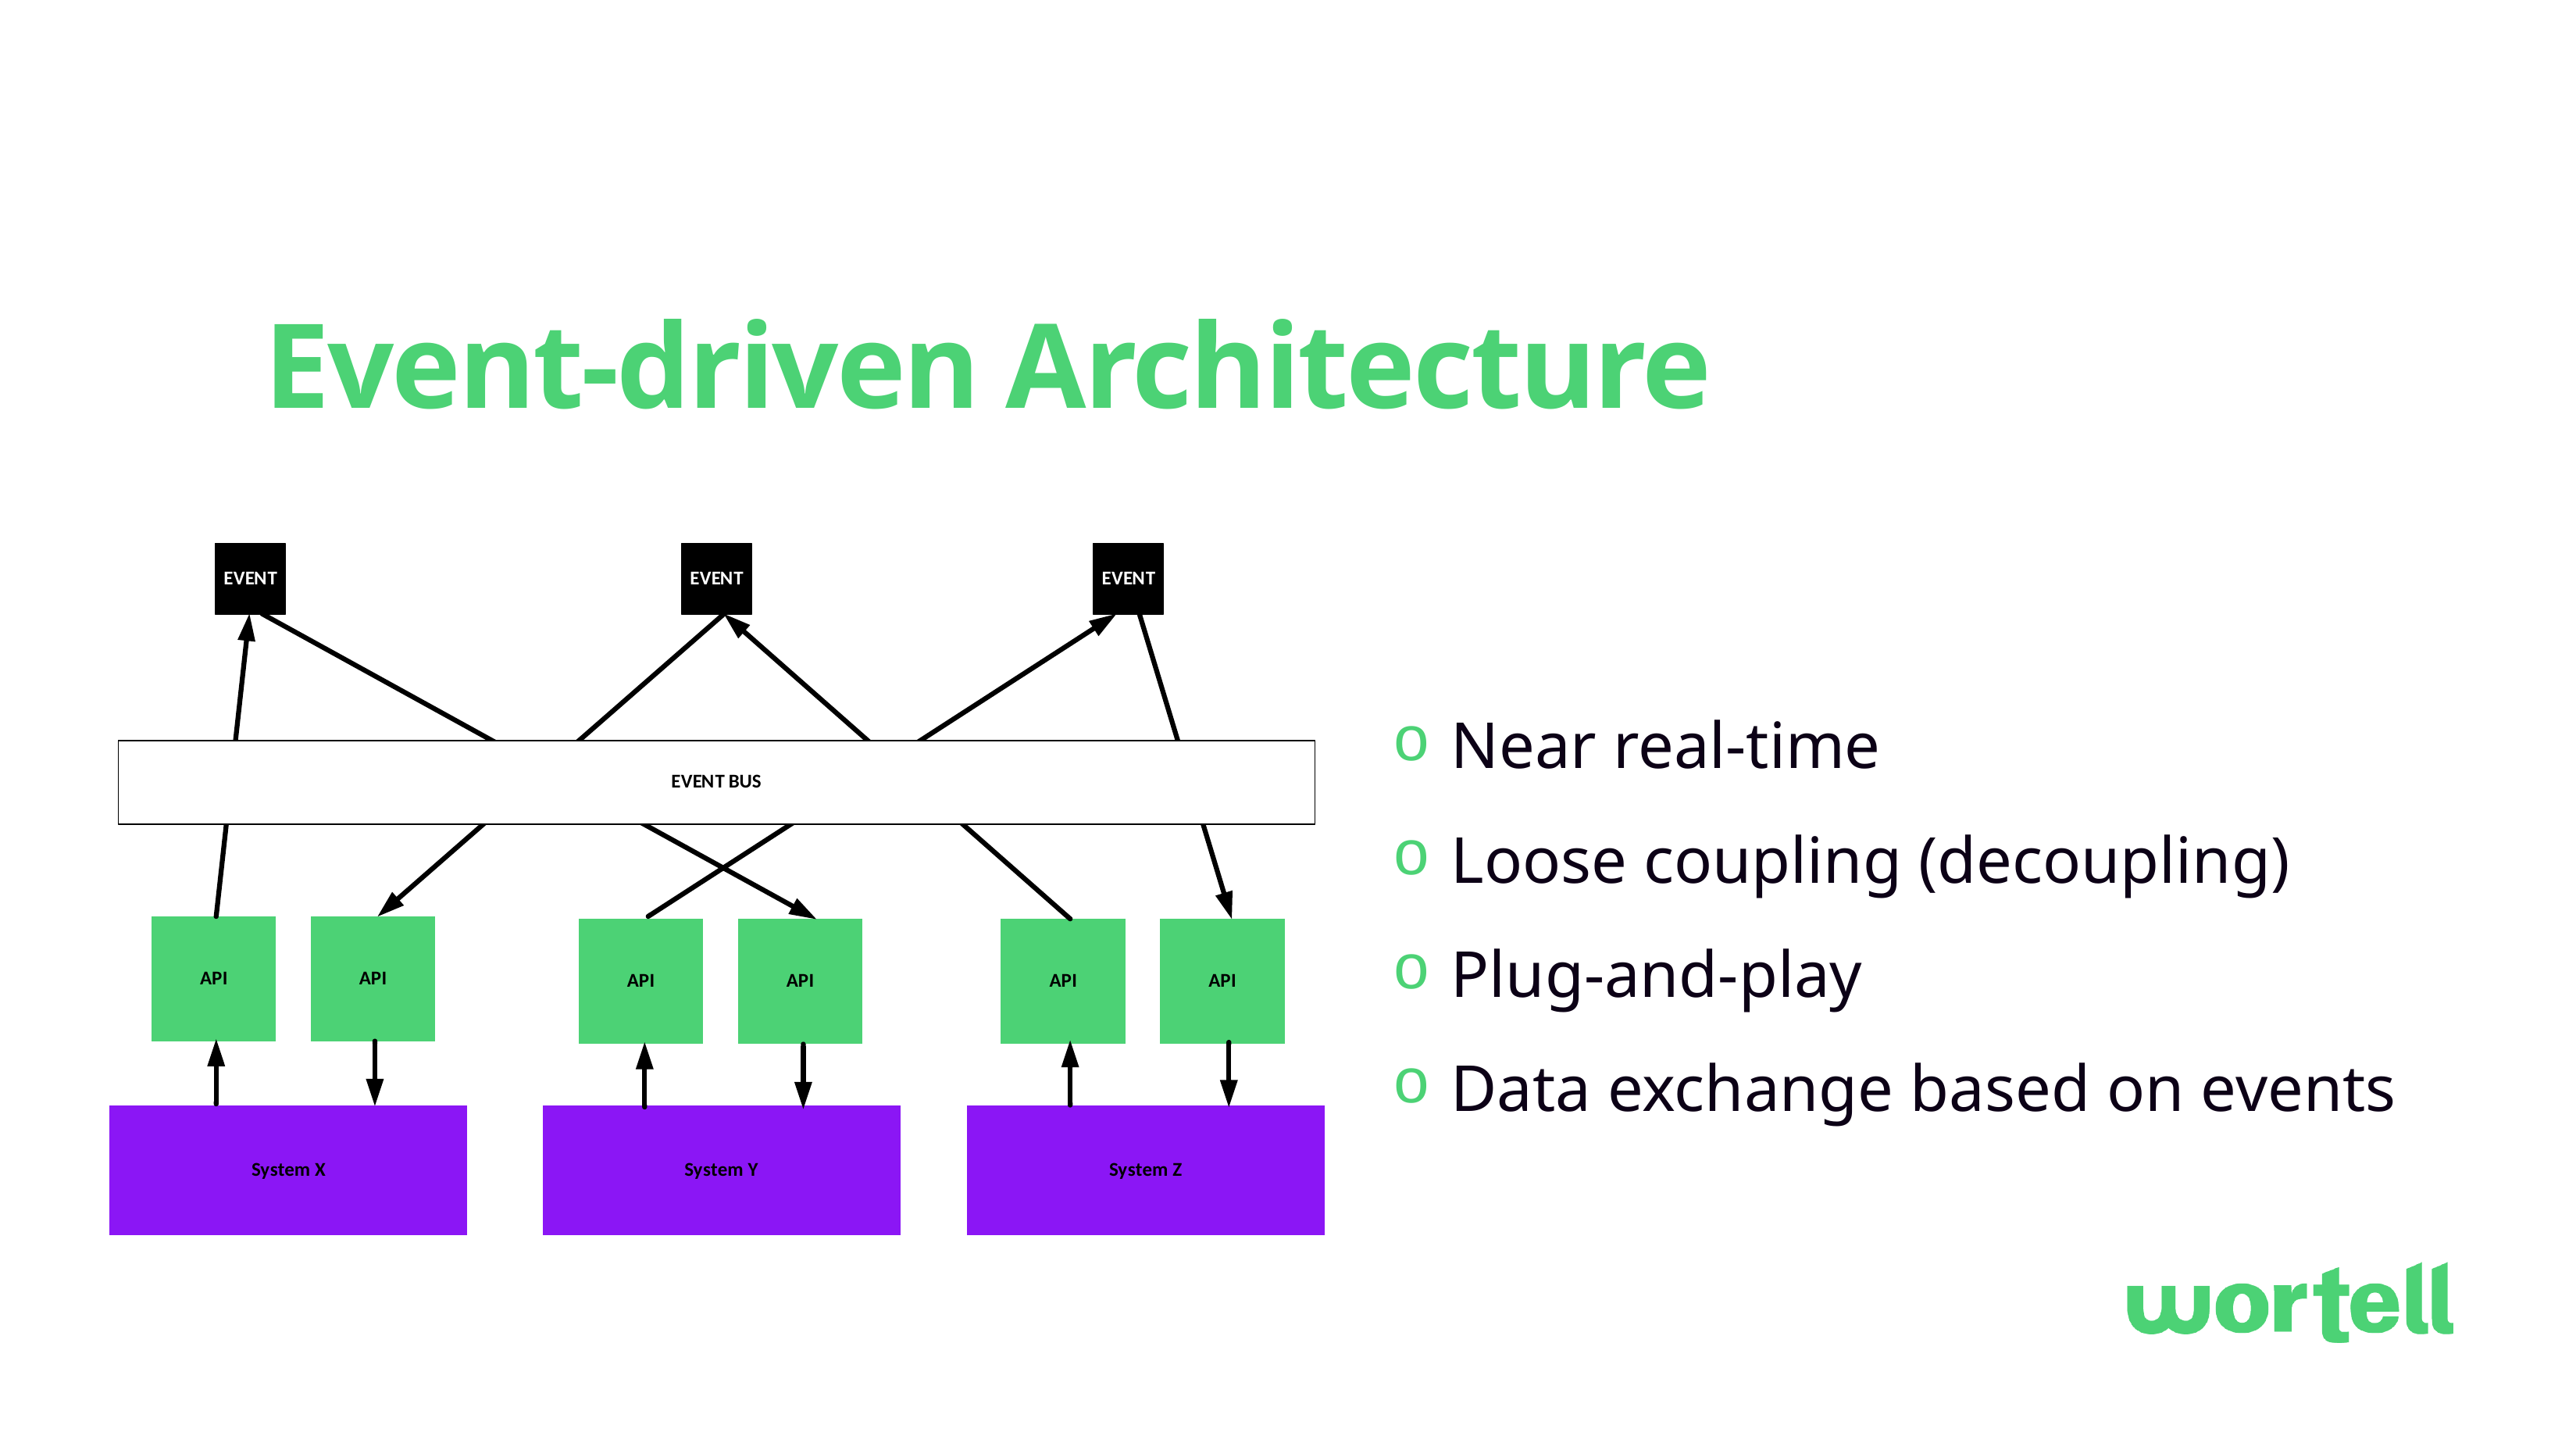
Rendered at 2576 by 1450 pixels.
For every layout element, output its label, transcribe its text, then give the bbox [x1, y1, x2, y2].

picture [107, 540, 1325, 1237]
picture [2127, 1262, 2453, 1343]
title Event-driven Architecture [252, 285, 1923, 462]
list Near real-time Loose coupling (decoupling) Plug-and-play Data exchange based on events [1380, 661, 2470, 1237]
